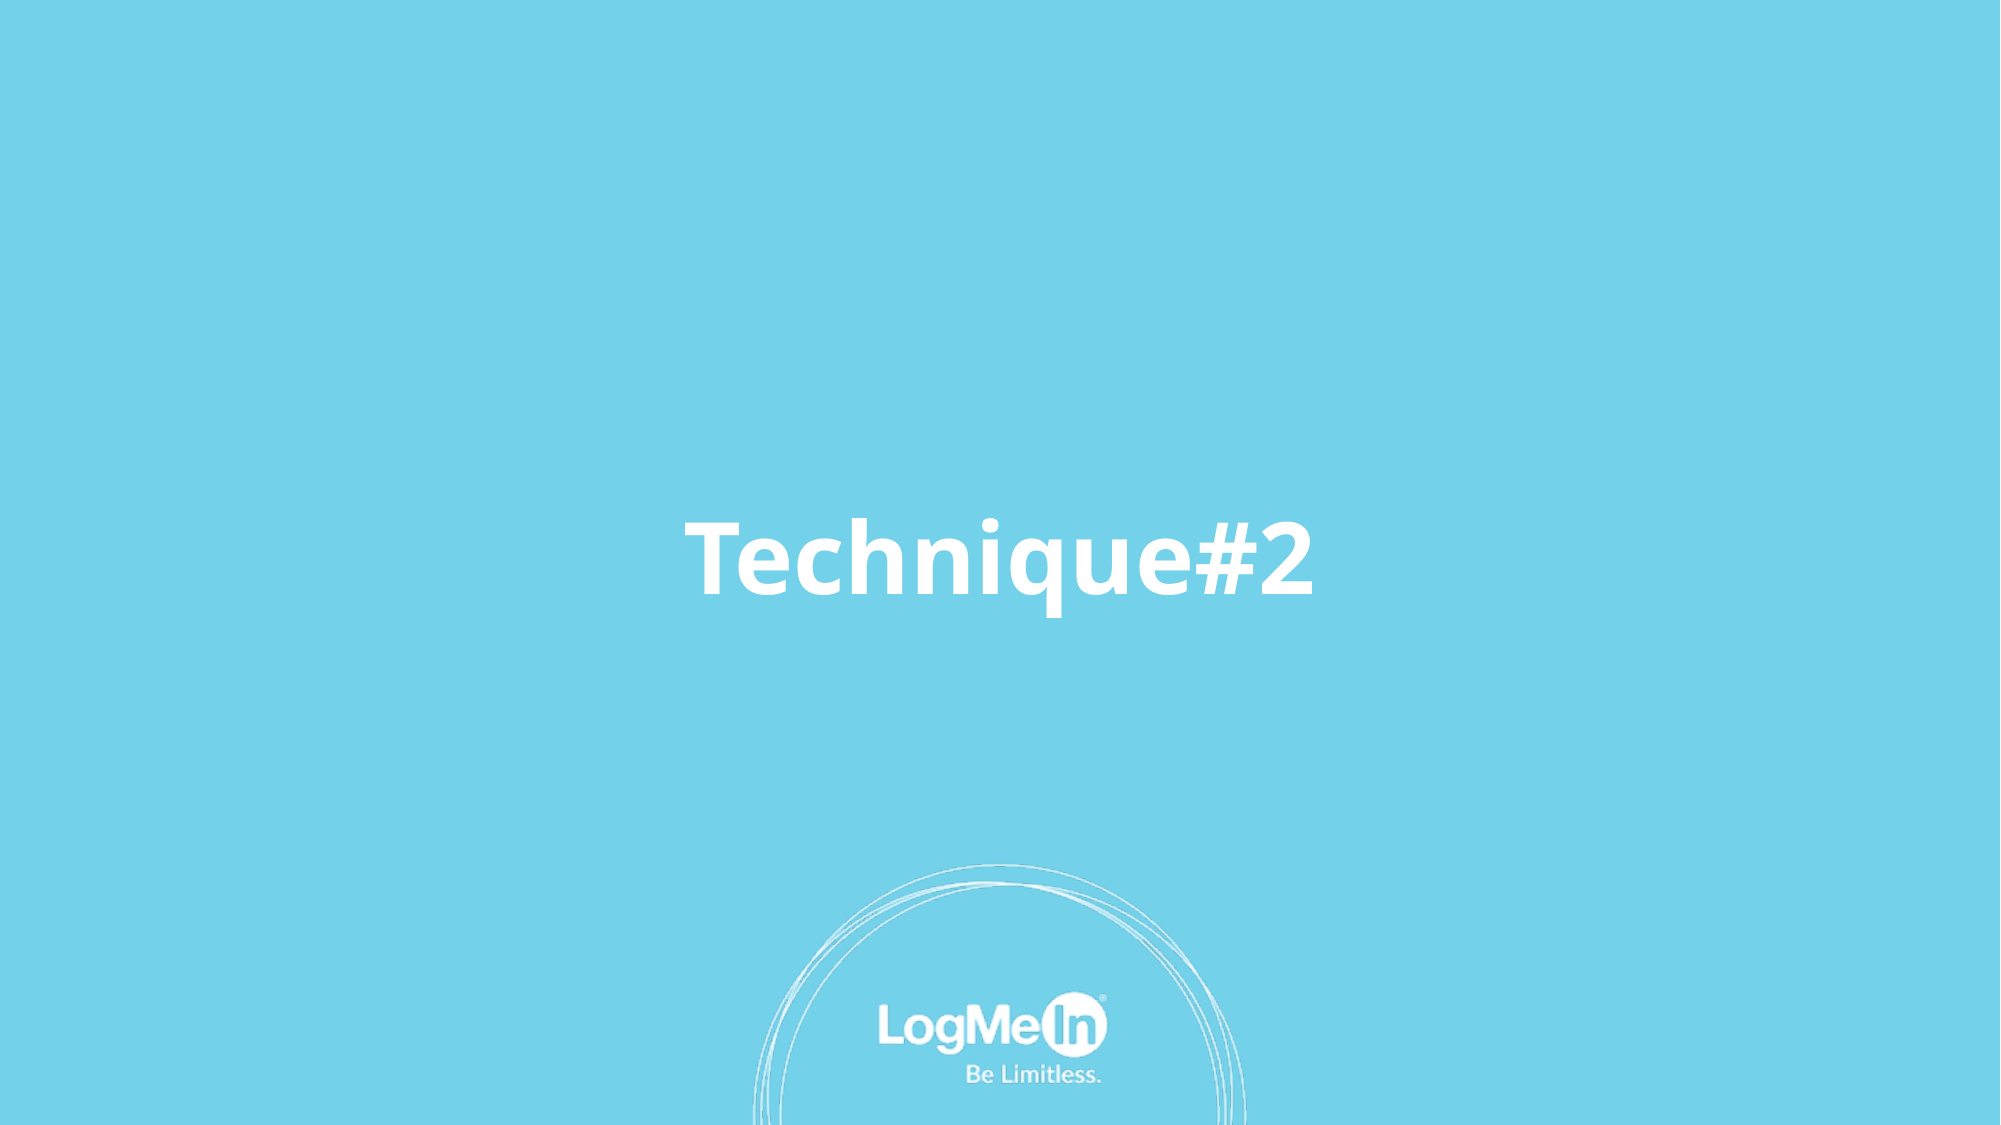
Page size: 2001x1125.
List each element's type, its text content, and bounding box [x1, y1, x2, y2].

picture [744, 854, 1256, 1125]
title Technique#2 [99, 304, 1900, 821]
